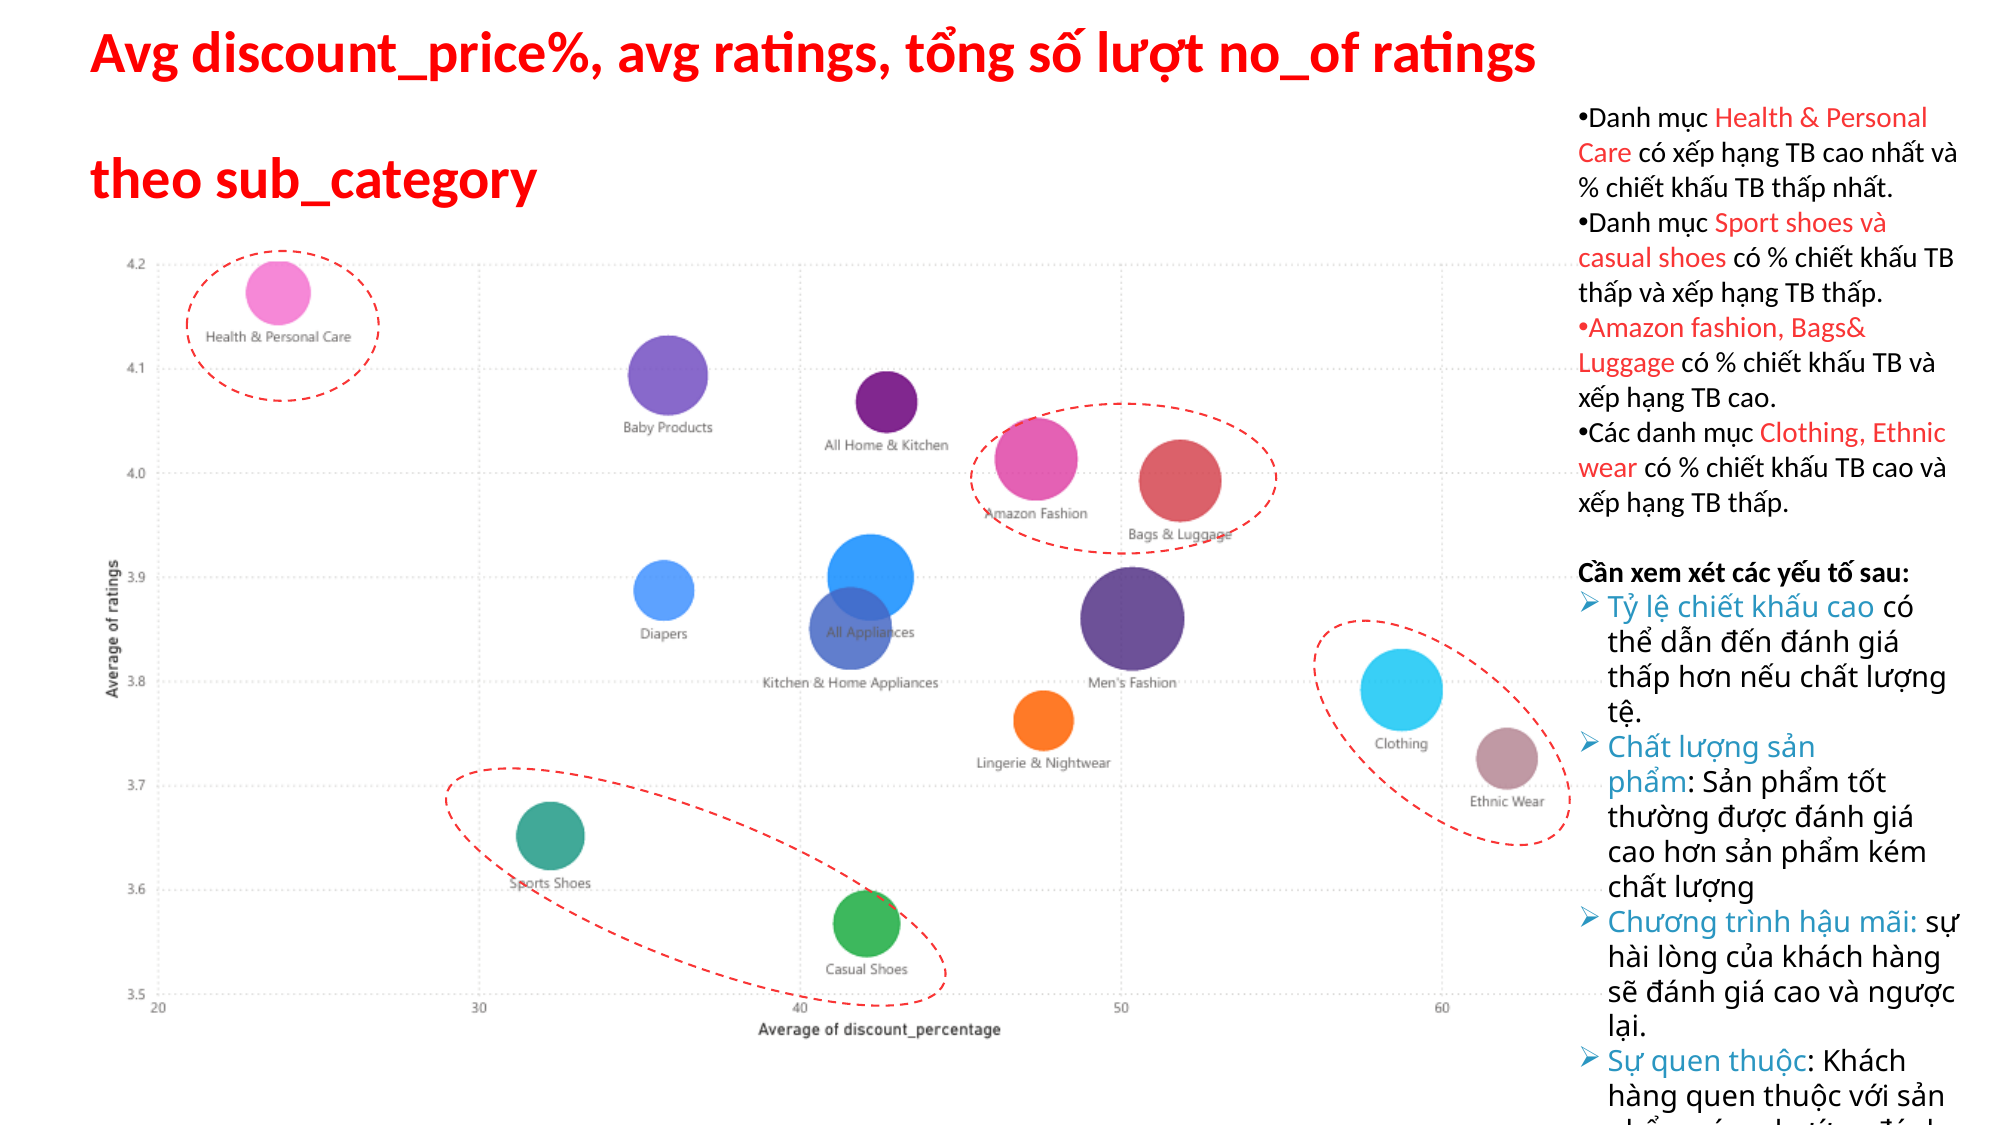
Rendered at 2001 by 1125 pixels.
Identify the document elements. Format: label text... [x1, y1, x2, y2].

picture [78, 186, 1602, 1053]
text_box Danh mục Health & Personal Care có xếp hạng TB cao nhất và % chiết khấu TB thấp nhất. Danh mục Sport shoes và casual shoes có % chiết khấu TB thấp và xếp hạng TB thấp. Amazon fashion, Bags& Luggage có % chiết khấu TB và xếp hạng TB cao. Các danh mục Clothing, Ethnic wear có % chiết khấu TB cao và xếp hạng TB thấp. Cần xem xét các yếu tố sau: Tỷ lệ chiết khấu cao có thể dẫn đến đánh giá thấp hơn nếu chất lượng tệ. Chất lượng sản phẩm: Sản phẩm tốt thường được đánh giá cao hơn sản phẩm kém chất lượng Chương trình hậu mãi: sự hài lòng của khách hàng sẽ đánh giá cao và ngược lại. Sự quen thuộc: Khách hàng quen thuộc với sản phẩm có xu hướng đánh giá cao hơn. [1563, 91, 1977, 1125]
title Avg discount_price%, avg ratings, tổng số lượt no_of ratings theo sub_category [75, 83, 1561, 251]
